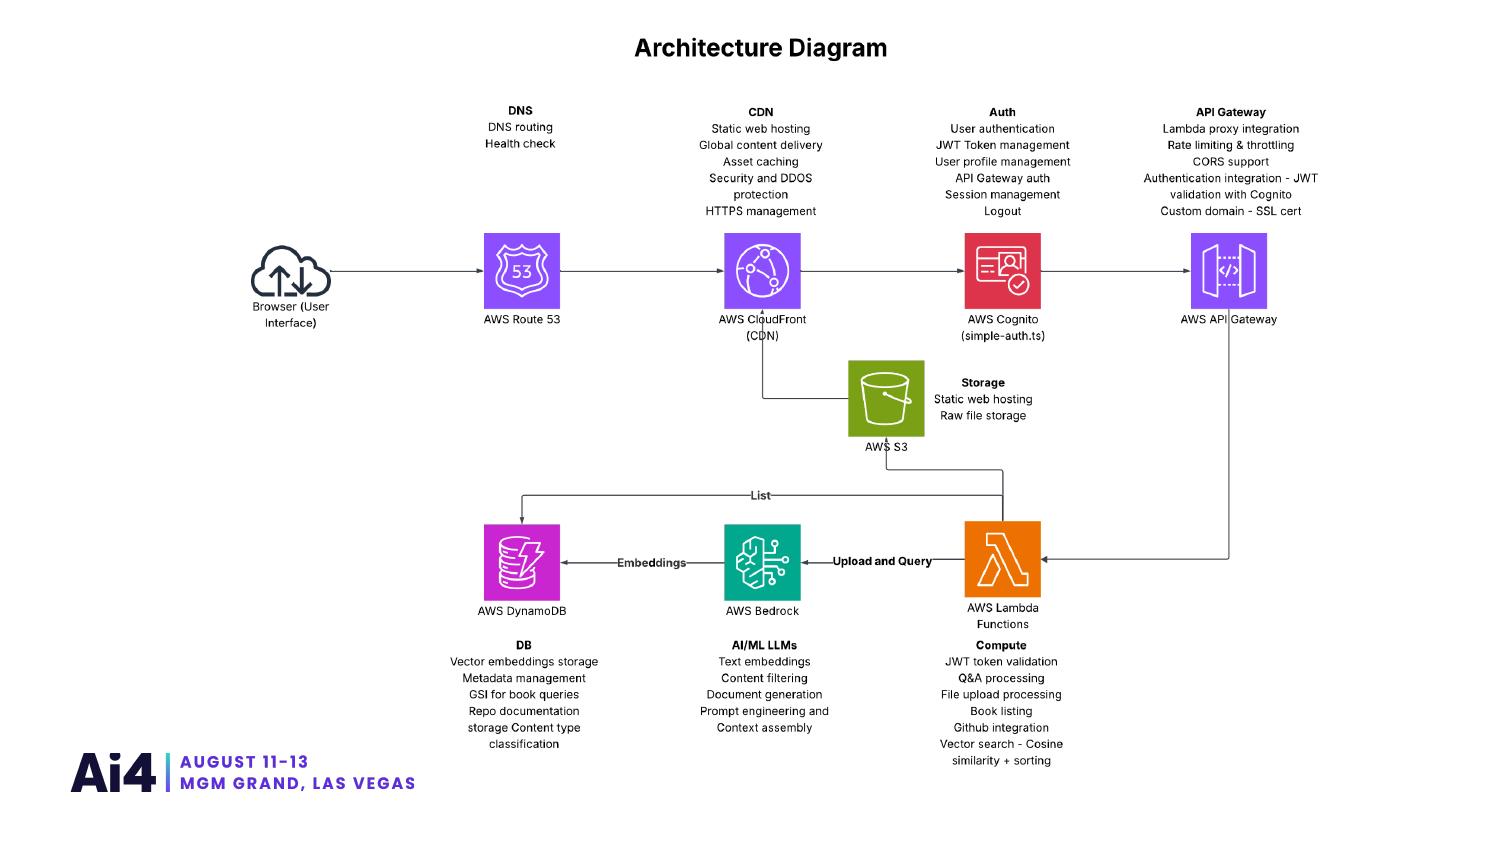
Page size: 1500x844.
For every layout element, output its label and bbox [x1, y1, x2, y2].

picture [67, 0, 1336, 794]
